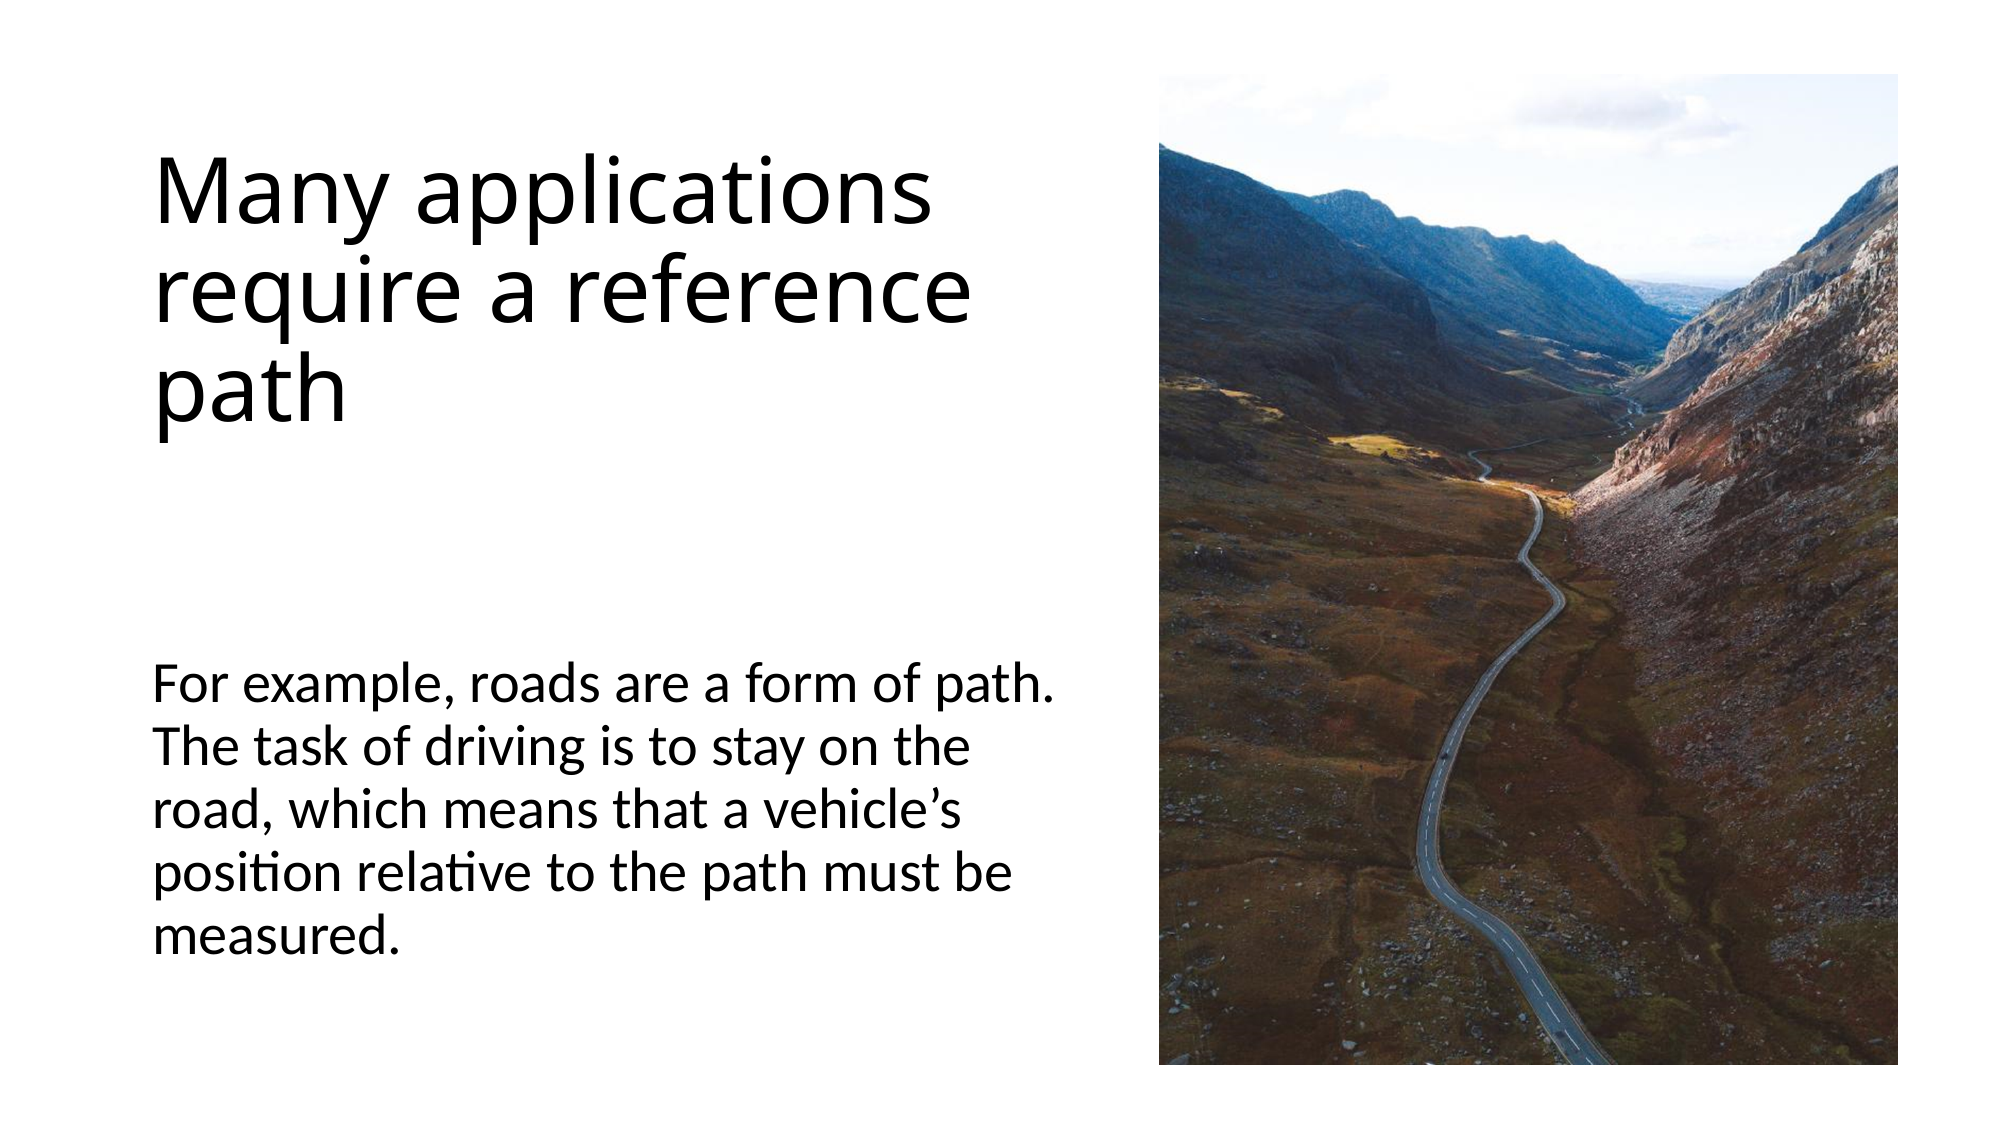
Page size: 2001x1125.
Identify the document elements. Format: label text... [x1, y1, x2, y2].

title Many applications require a reference path [137, 59, 1029, 526]
list For example, roads are a form of path. The task of driving is to stay on the road, which means that a vehicle’s position relative to the path must be measured. [137, 645, 1073, 1014]
picture [1159, 74, 1898, 1065]
